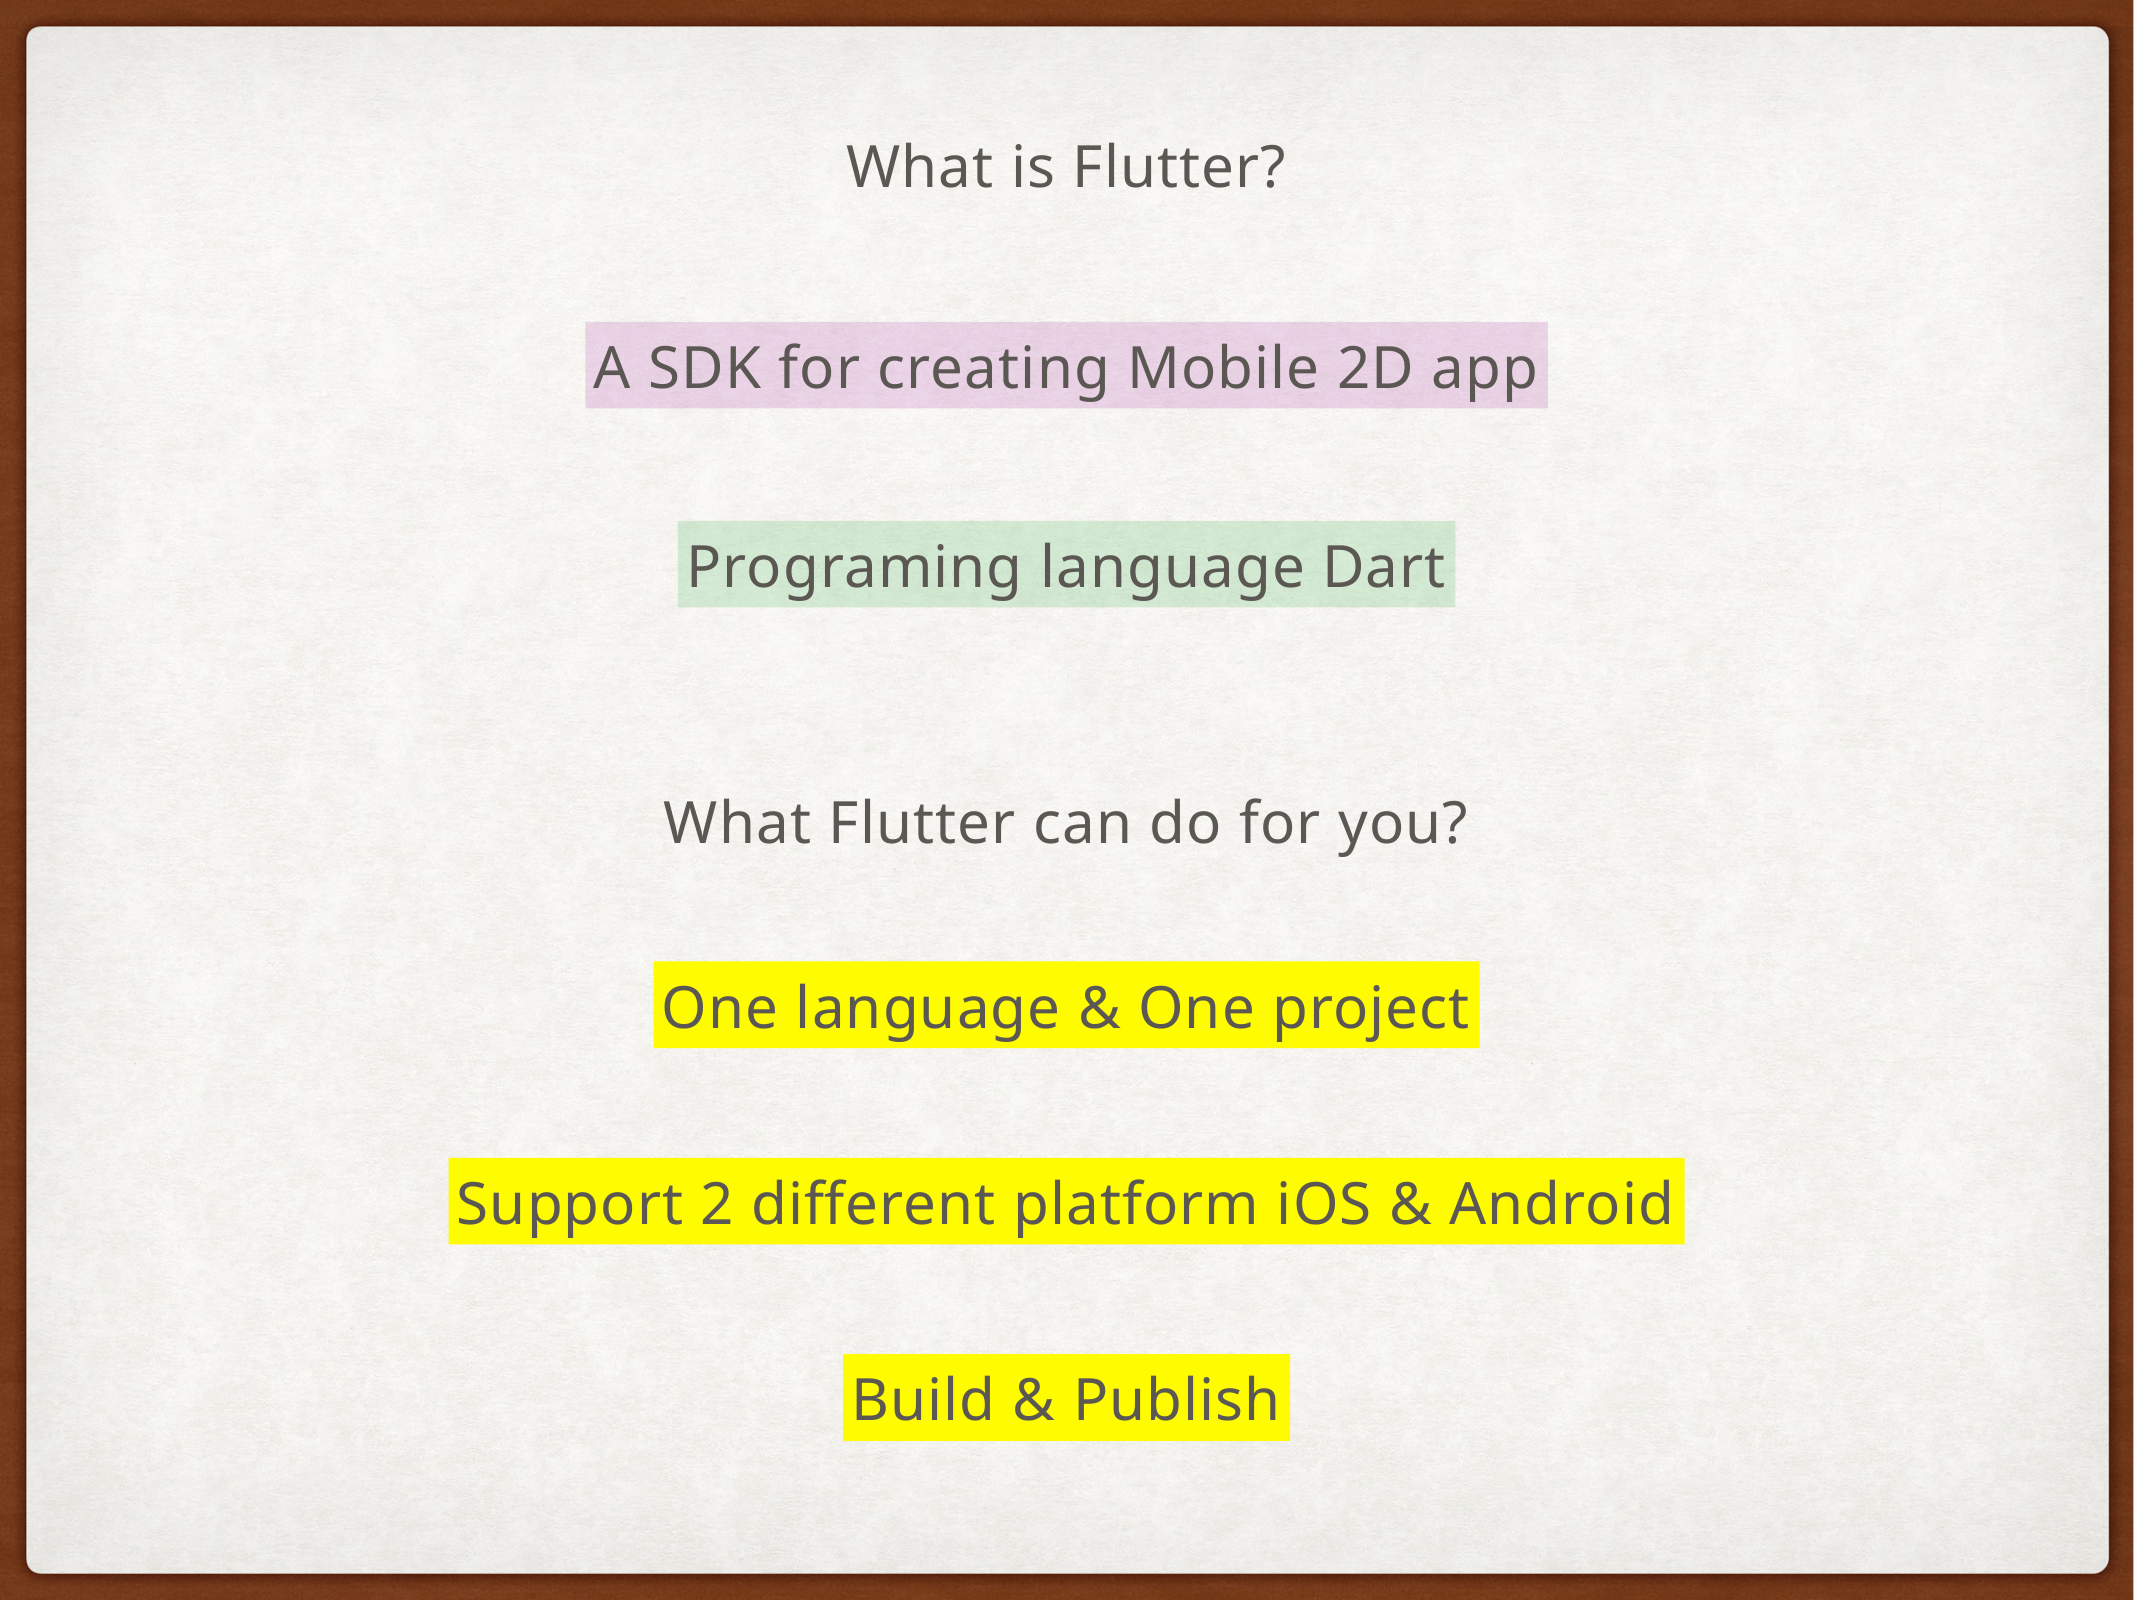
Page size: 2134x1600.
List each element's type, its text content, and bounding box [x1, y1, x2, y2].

text_box Programing language Dart [677, 520, 1456, 608]
text_box A SDK for creating Mobile 2D app [585, 321, 1548, 409]
text_box One language & One project [653, 961, 1480, 1049]
text_box Support 2 different platform iOS & Android [448, 1157, 1685, 1245]
picture [0, 0, 2134, 1600]
text_box What Flutter can do for you? [110, 777, 2023, 900]
text_box Build & Publish [843, 1354, 1291, 1441]
title What is Flutter? [109, 120, 2024, 245]
